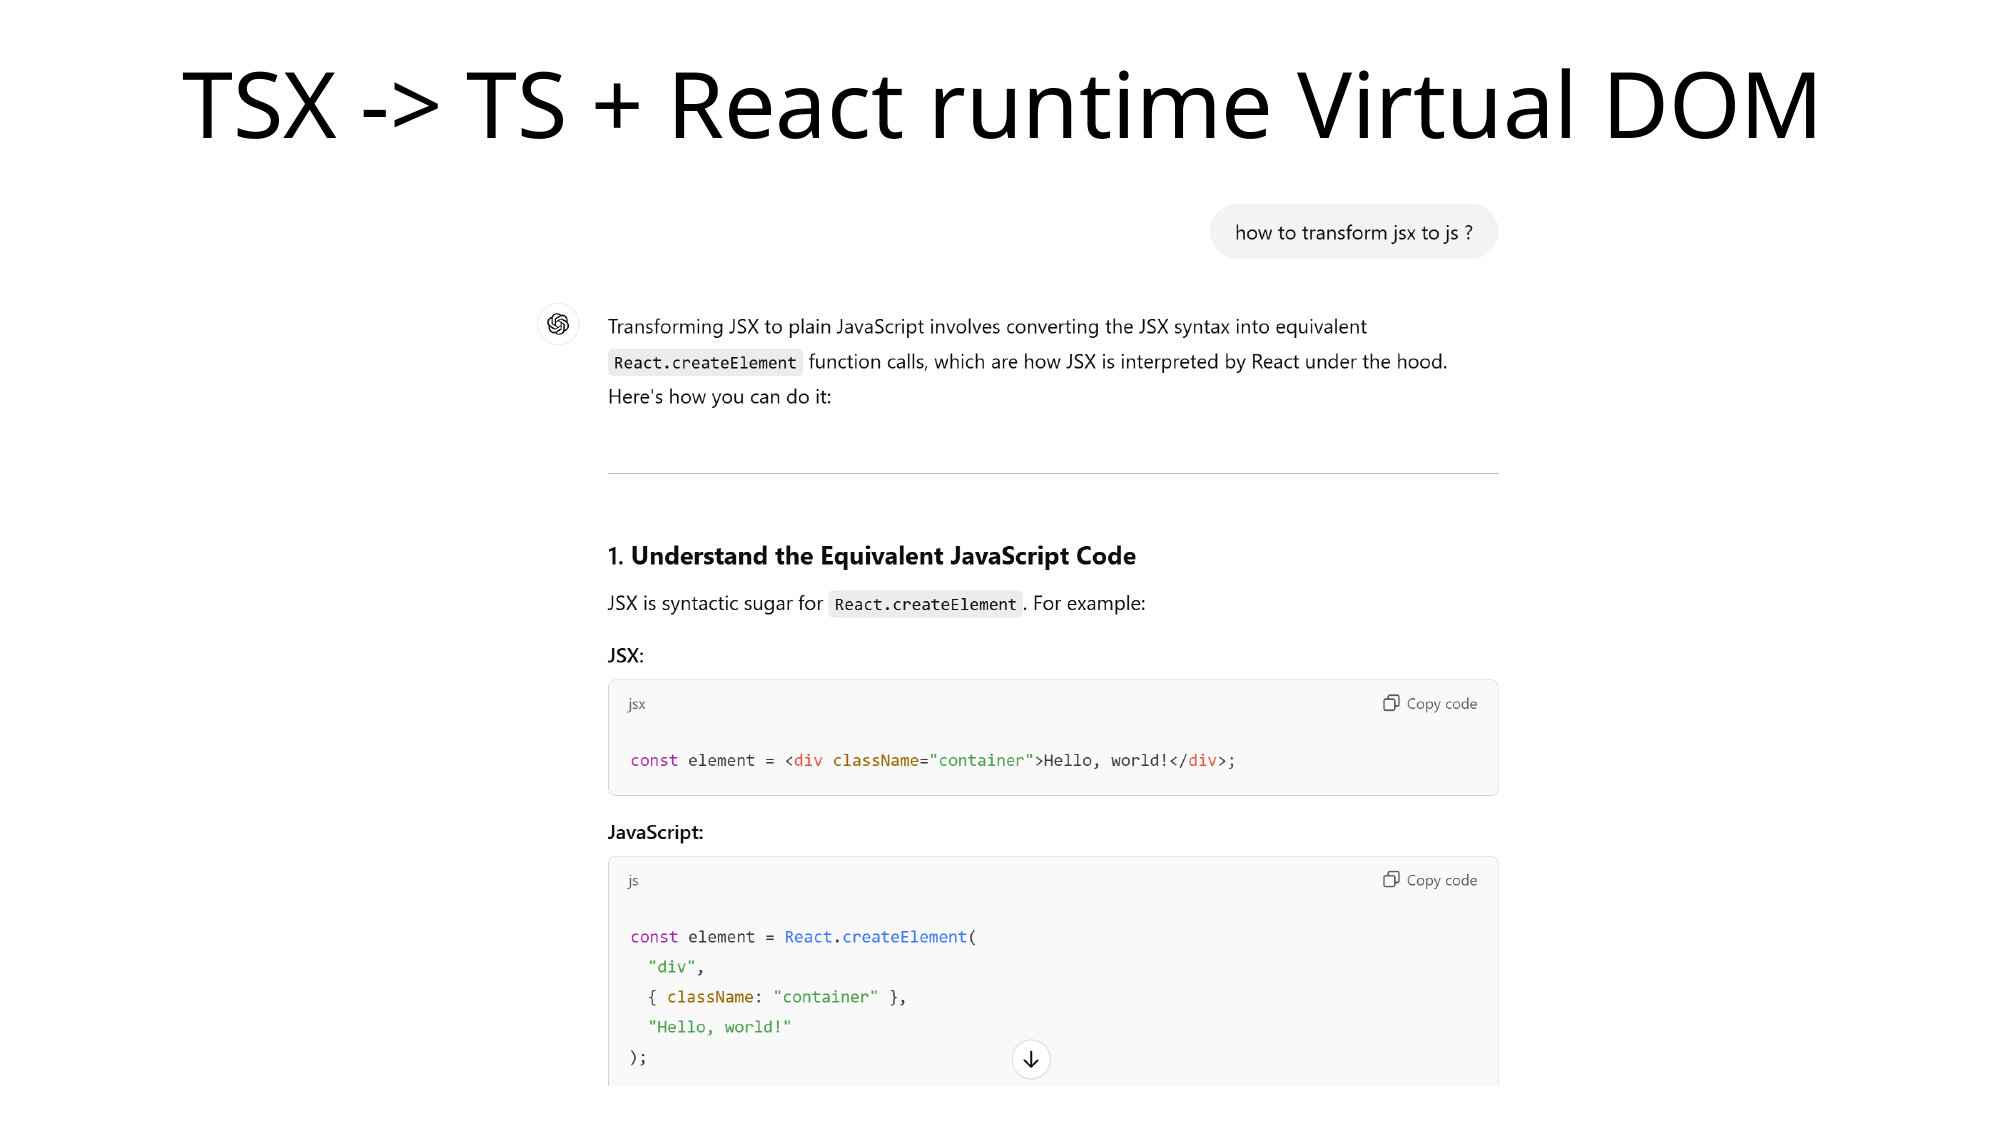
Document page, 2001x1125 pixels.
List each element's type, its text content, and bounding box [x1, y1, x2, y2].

title TSX -> TS + React runtime Virtual DOM [153, 0, 1879, 218]
picture [526, 191, 1505, 1086]
